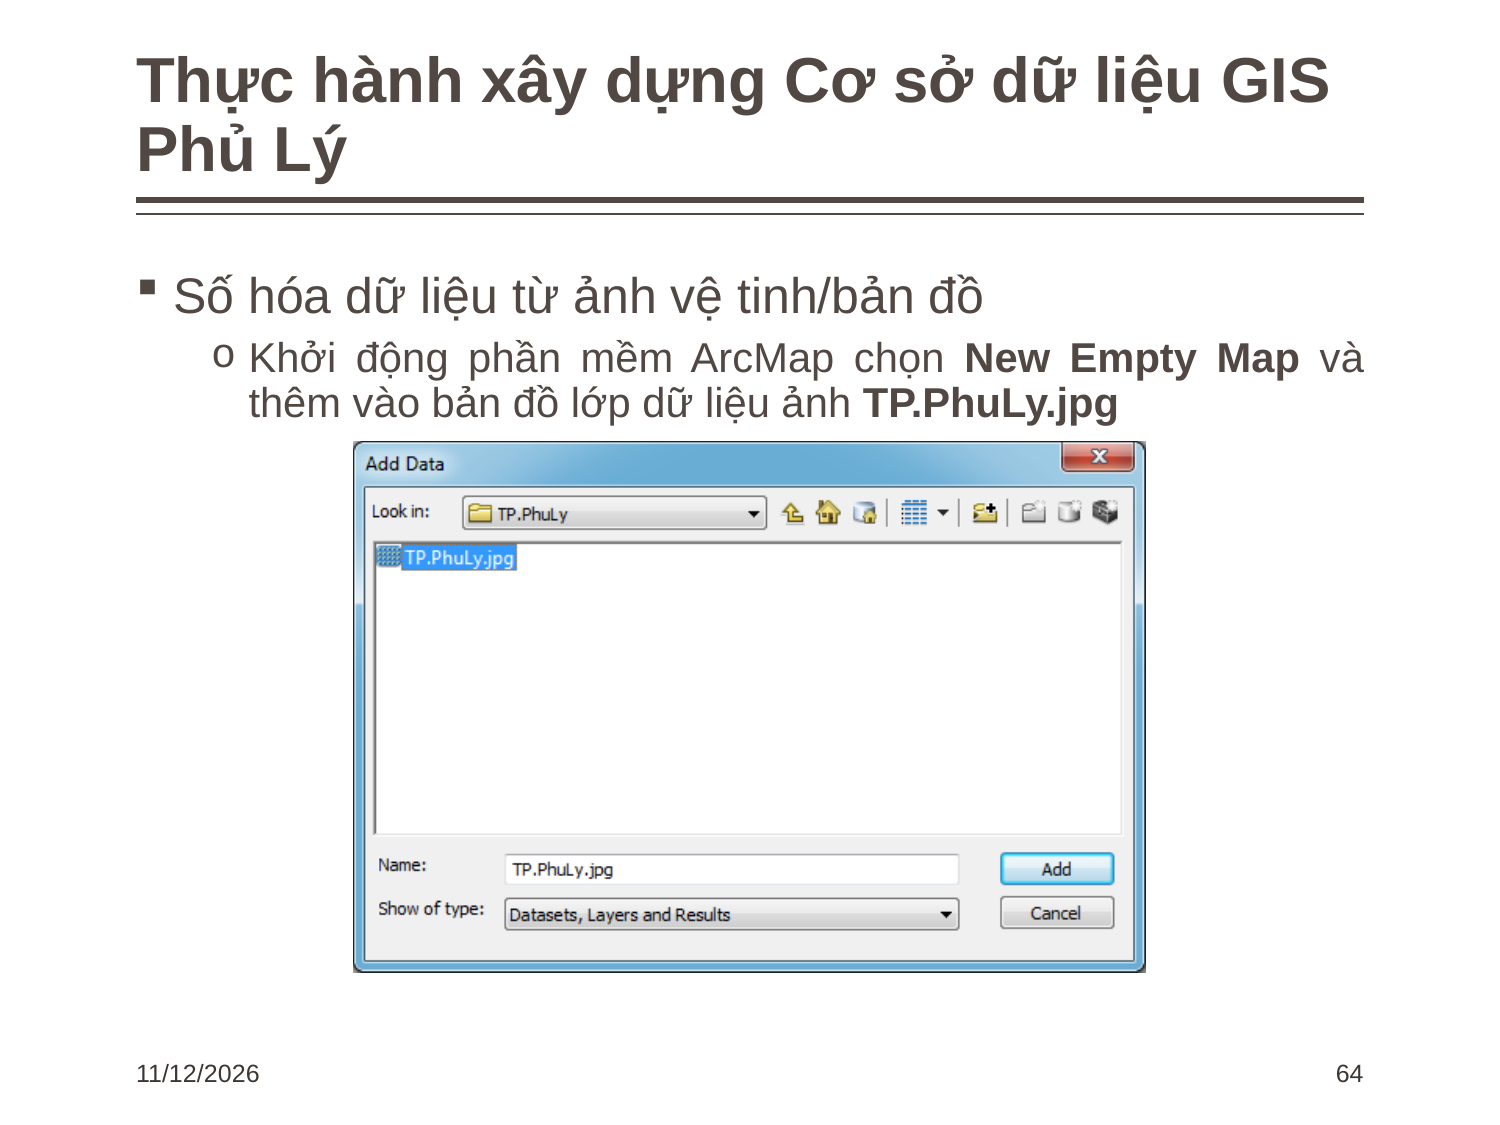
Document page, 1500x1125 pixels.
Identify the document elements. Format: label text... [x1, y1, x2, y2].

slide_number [135, 1042, 362, 1103]
title Thực hành xây dựng Cơ sở dữ liệu GIS Phủ Lý [135, 12, 1364, 193]
list Số hóa dữ liệu từ ảnh vệ tinh/bản đồ Khởi động phần mềm ArcMap chọn New Empty Map và thêm vào bản đồ lớp dữ liệu ảnh TP.PhuLy.jpg [135, 262, 1364, 1043]
picture [353, 441, 1146, 973]
slide_number 64 [1138, 1042, 1364, 1103]
